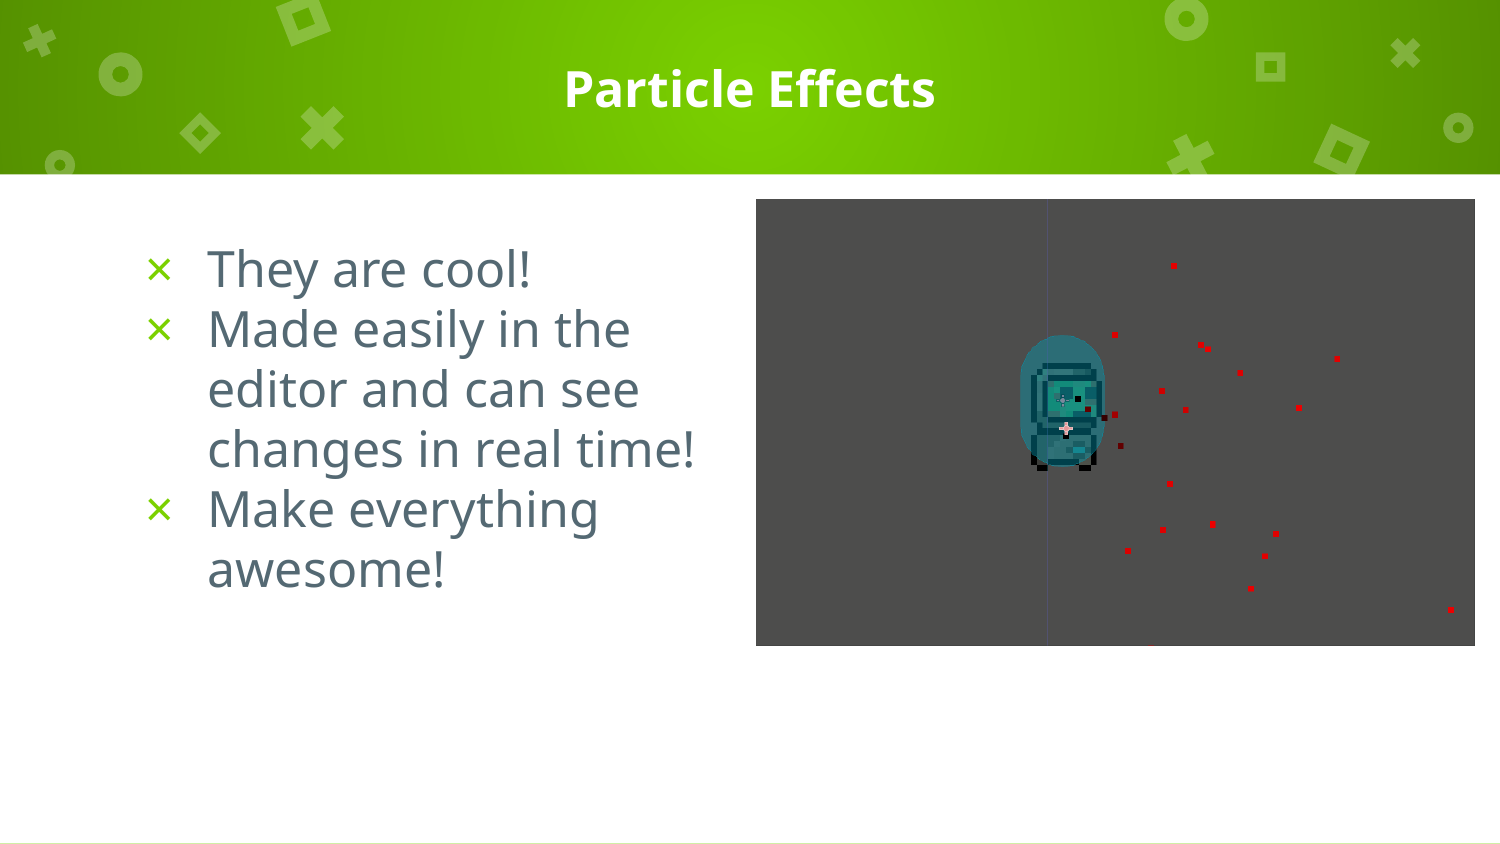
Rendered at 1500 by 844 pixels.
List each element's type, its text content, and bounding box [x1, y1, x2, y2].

list They are cool! Made easily in the editor and can see changes in real time! Make everything awesome! [117, 222, 732, 808]
picture [756, 199, 1476, 646]
title Particle Effects [75, 0, 1425, 175]
